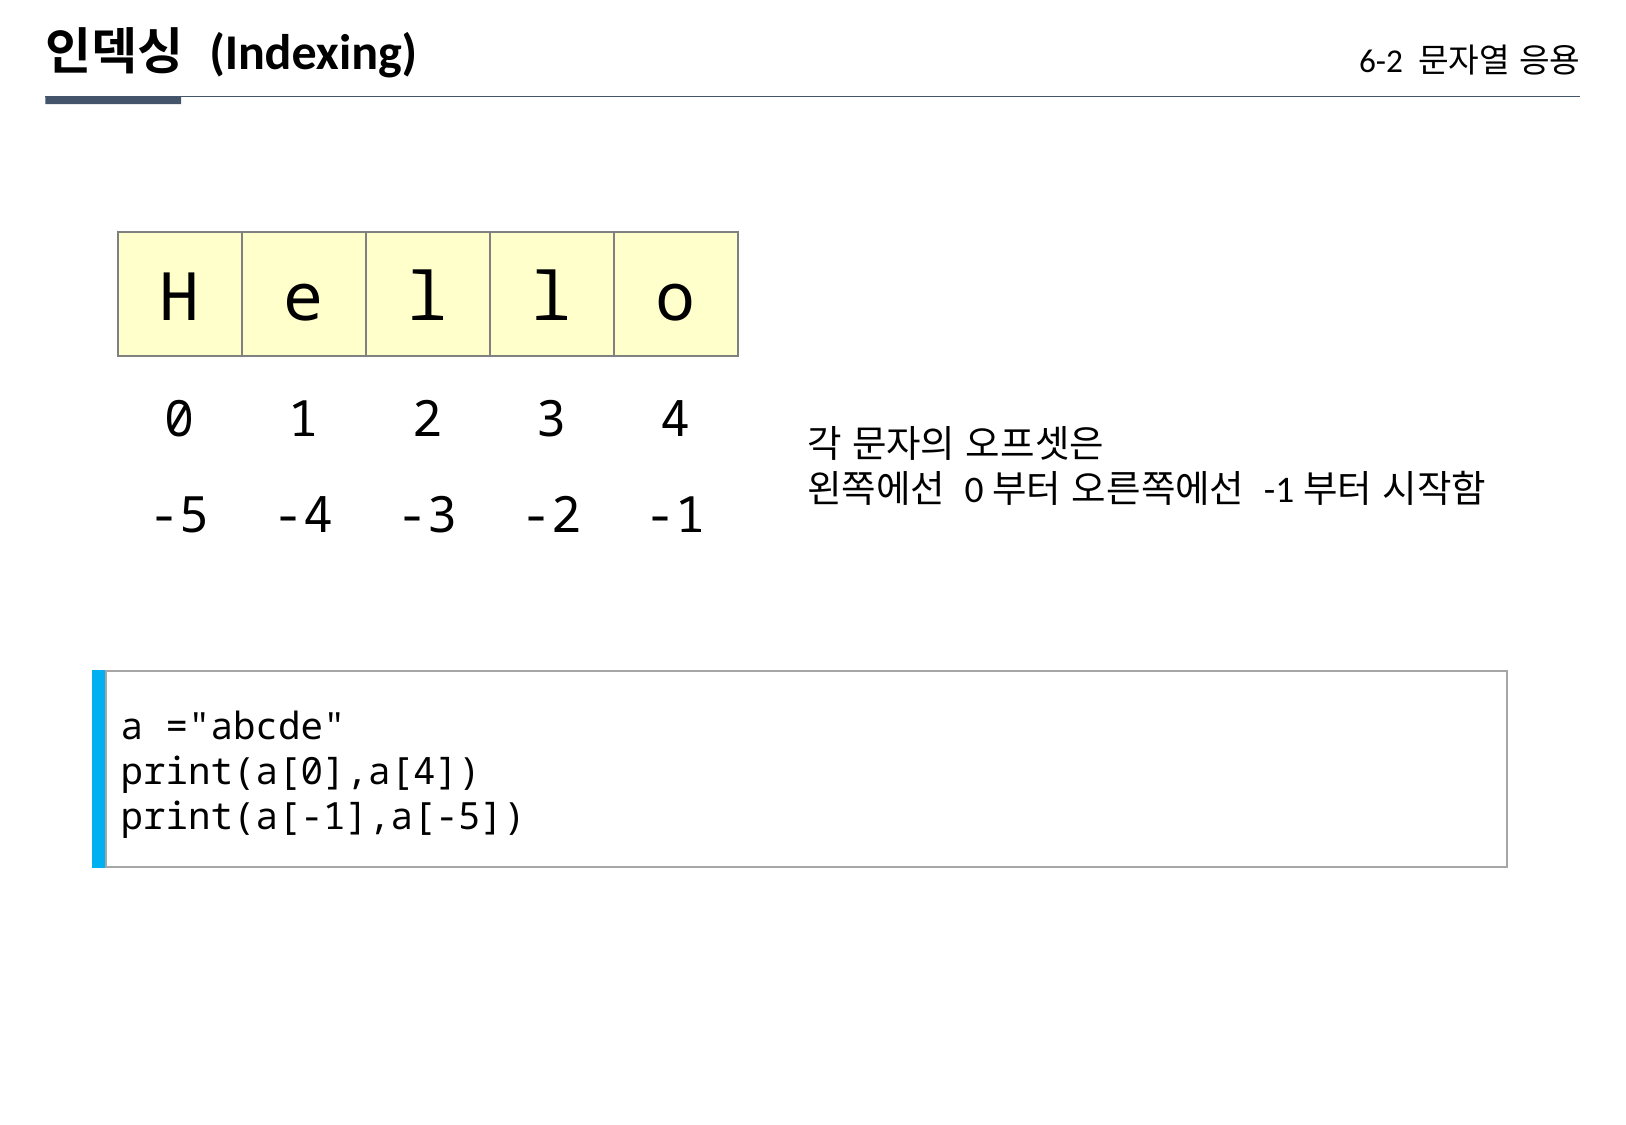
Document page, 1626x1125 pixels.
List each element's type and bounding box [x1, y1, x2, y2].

text_box [117, 231, 739, 575]
list [45, 26, 965, 82]
text_box [792, 412, 1502, 518]
text_box [93, 670, 1508, 868]
list [1038, 43, 1581, 81]
